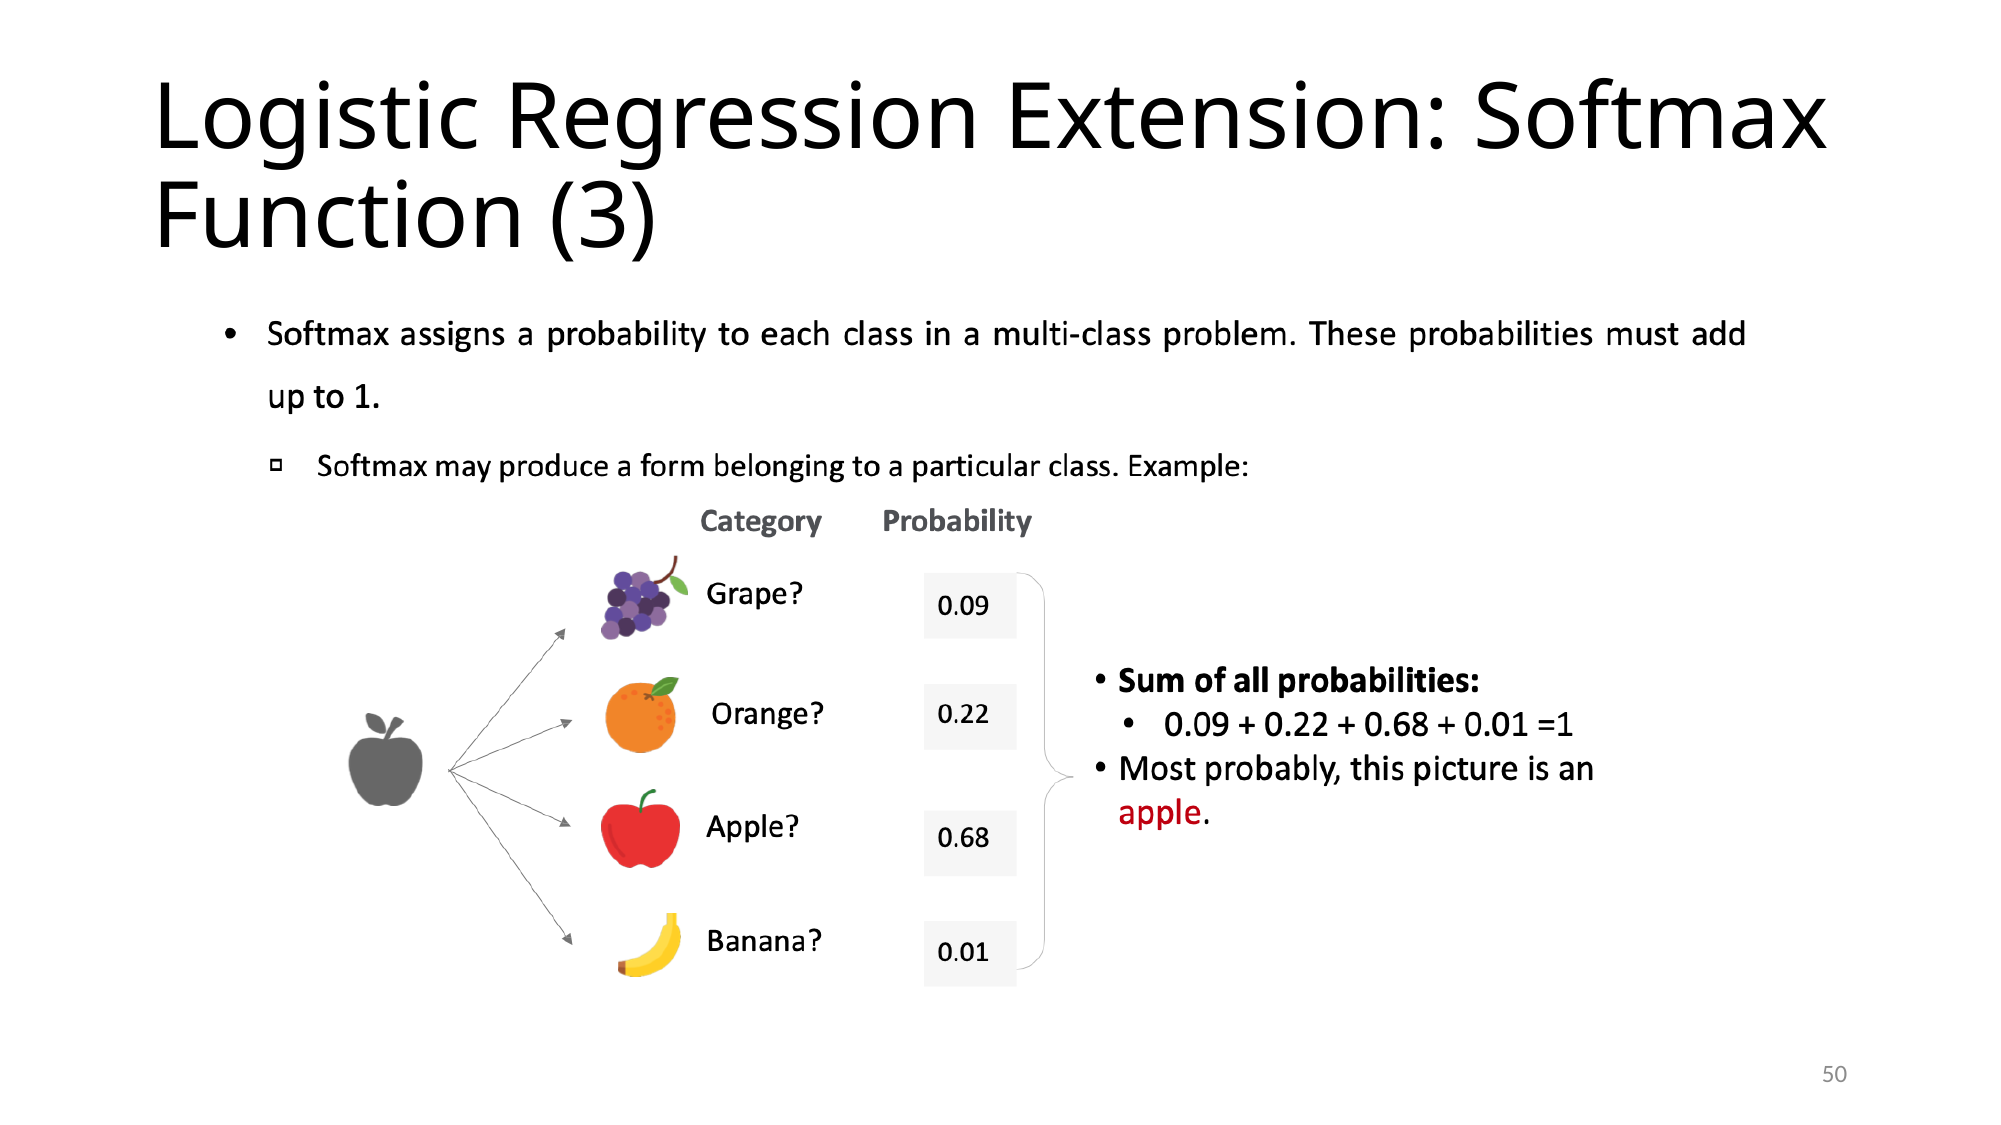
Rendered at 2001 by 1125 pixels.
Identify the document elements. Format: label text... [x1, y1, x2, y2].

title Logistic Regression Extension: Softmax Function (3) [137, 59, 1863, 278]
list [205, 299, 1795, 1014]
slide_number 50 [1412, 1042, 1863, 1103]
